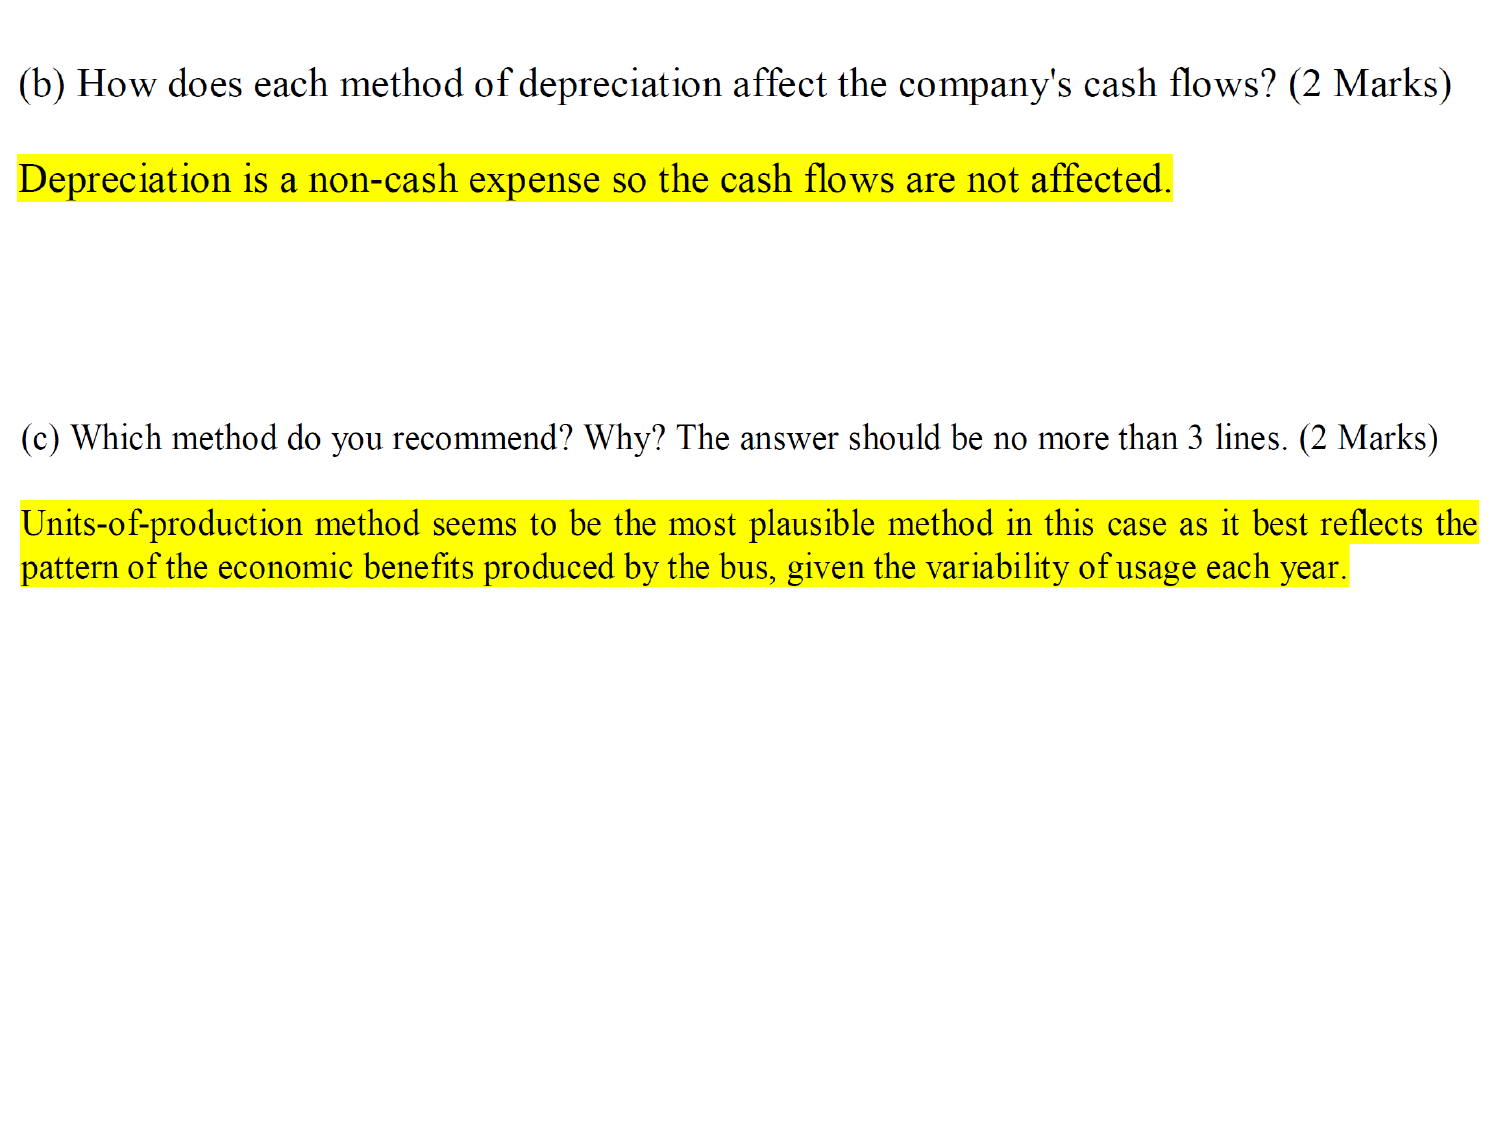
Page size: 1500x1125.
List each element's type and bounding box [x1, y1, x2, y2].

picture [0, 12, 1500, 234]
picture [0, 380, 1500, 614]
